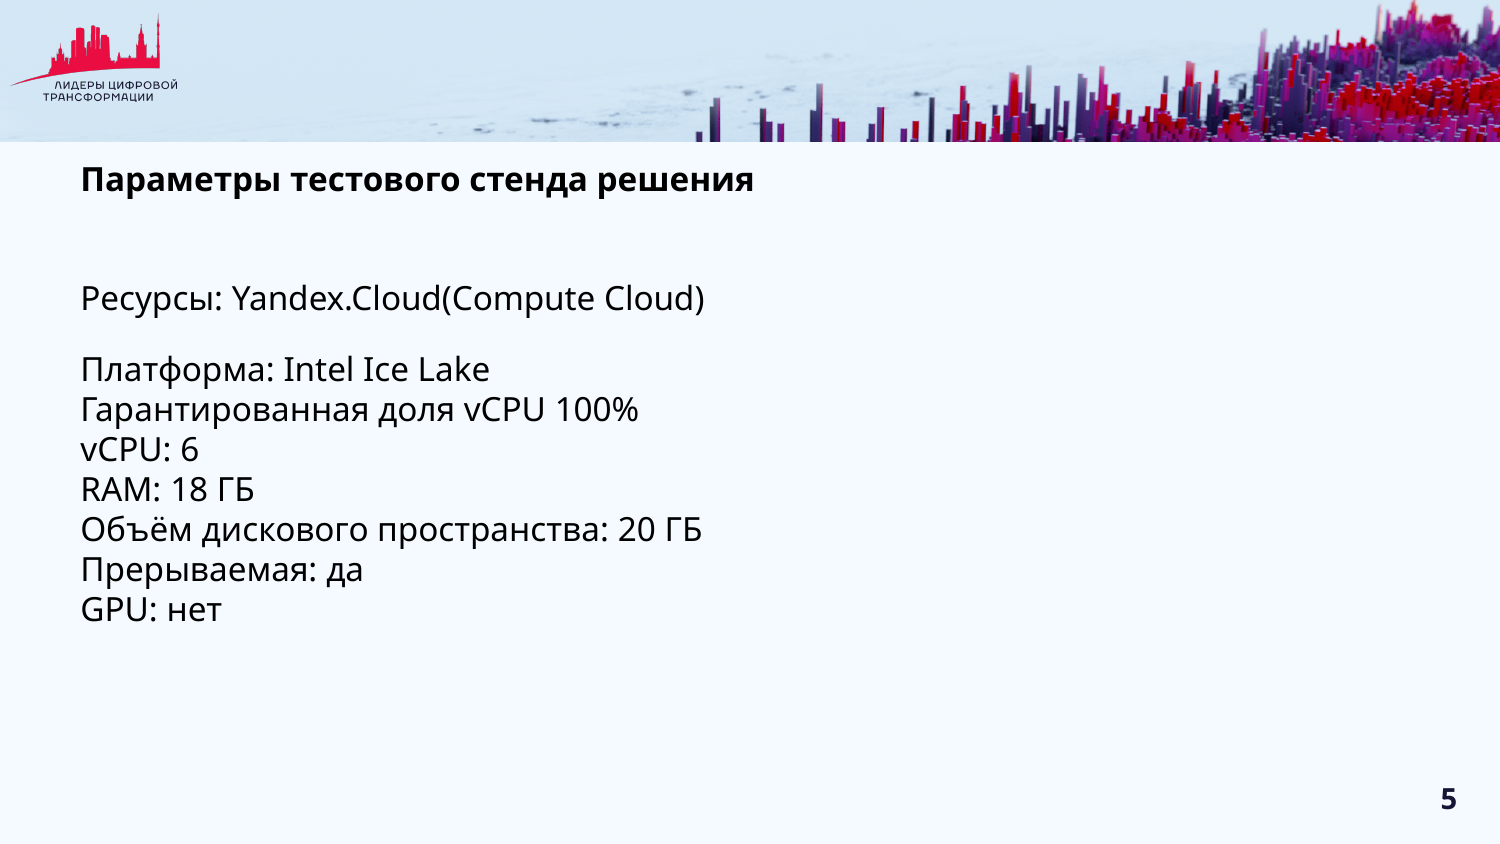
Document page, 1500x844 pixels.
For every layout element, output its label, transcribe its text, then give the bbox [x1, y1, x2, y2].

picture [0, 0, 1500, 844]
text_box Параметры тестового стенда решения Ресурсы: Yandex.Cloud(Compute Cloud) Платформа: Intel Ice Lake Гарантированная доля vCPU 100% vCPU: 6 RAM: 18 ГБ Объём дискового пространства: 20 ГБ Прерываемая: да GPU: нет [65, 142, 1252, 807]
text_box 5 [1434, 780, 1485, 821]
